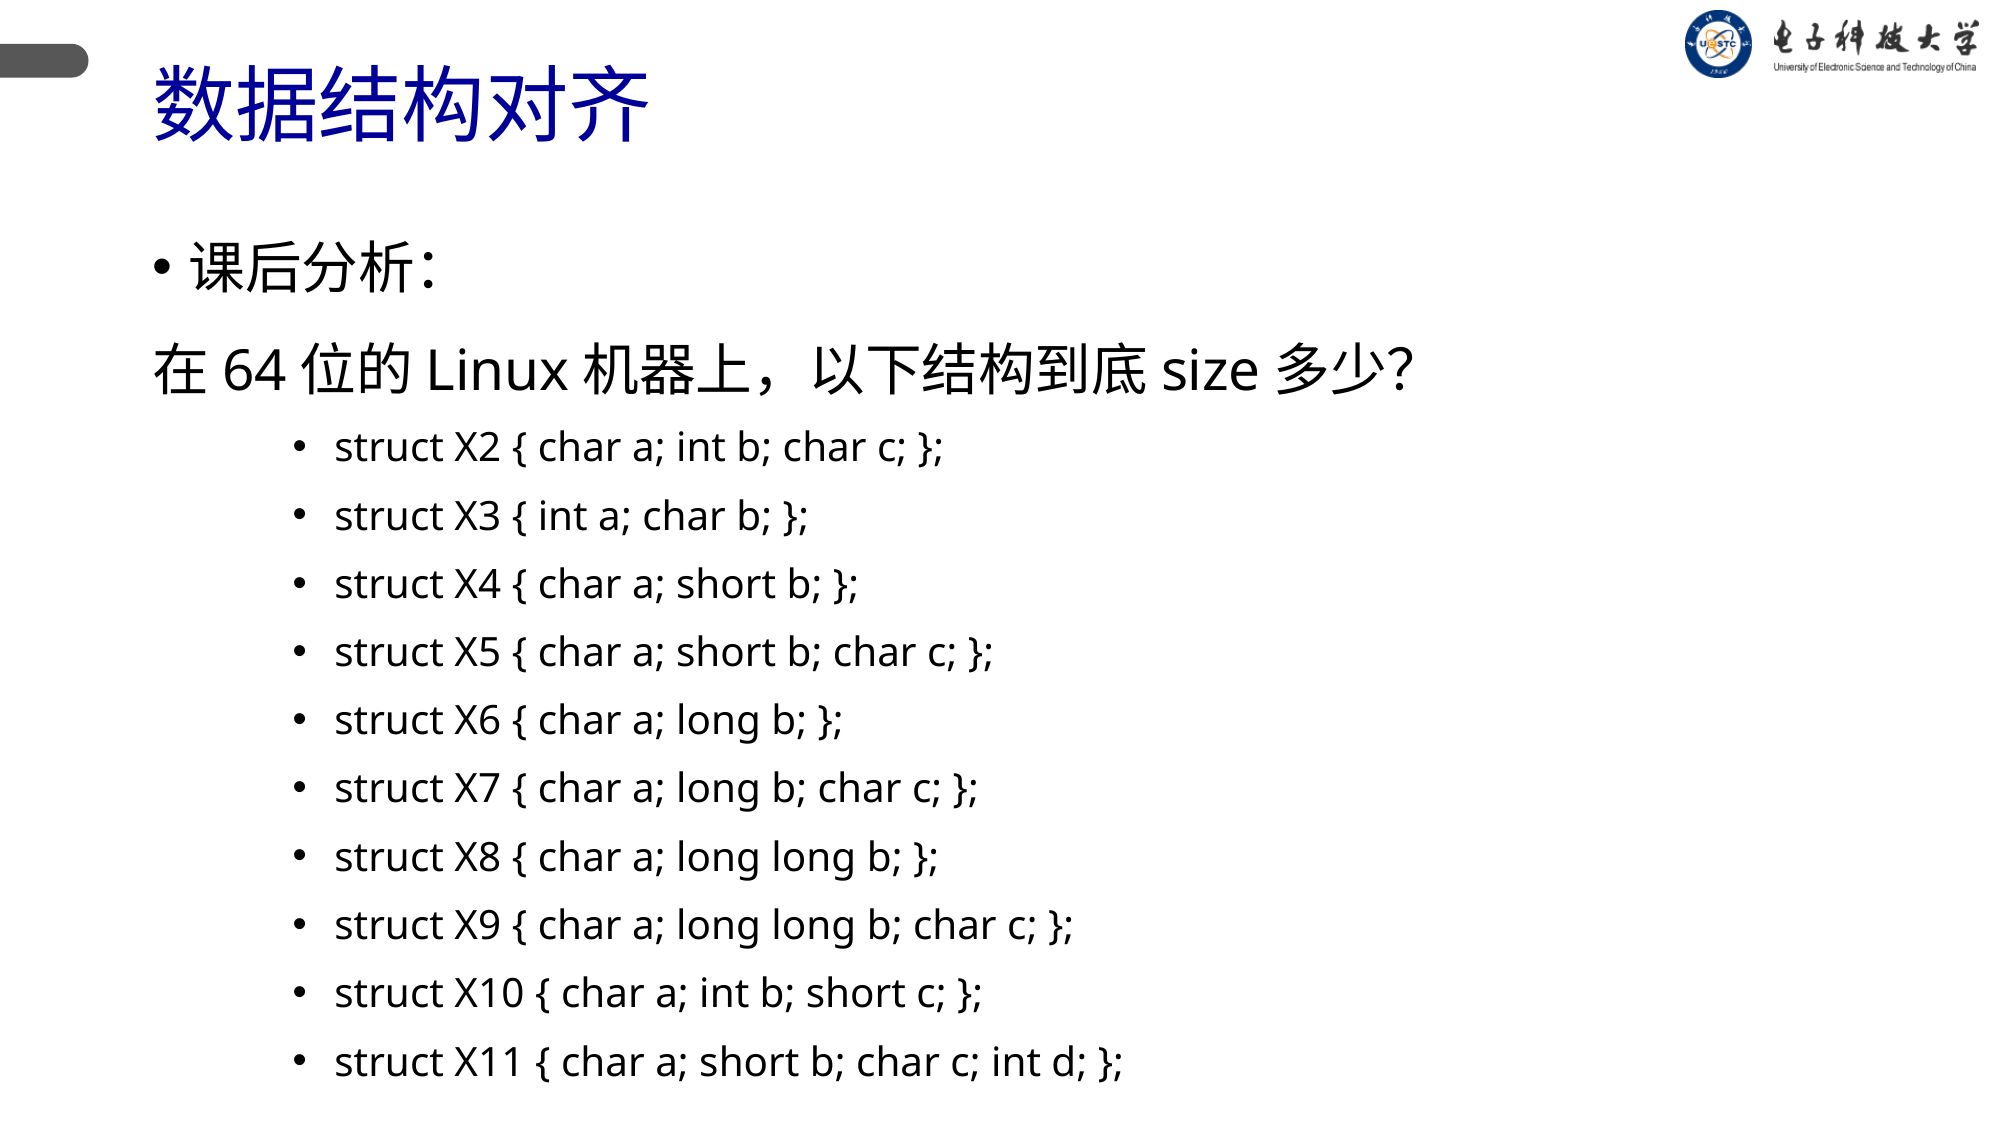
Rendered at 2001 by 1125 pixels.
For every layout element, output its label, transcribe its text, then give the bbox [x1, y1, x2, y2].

title 数据结构对齐 [137, 43, 1686, 174]
list 课后分析： 在64位的Linux机器上，以下结构到底size多少？ struct X2 { char a; int b; char c; }; struct X3 { int a; char b; }; struct X4 { char a; short b; }; struct X5 { char a; short b; char c; }; struct X6 { char a; long b; }; struct X7 { char a; long b; char c; }; struct X8 { char a; long long b; }; struct X9 { char a; long long b; char c; }; struct X10 { char a; int b; short c; }; struct X11 { char a; short b; char c; int d; }; [137, 211, 1863, 1097]
picture [1685, 10, 1979, 78]
